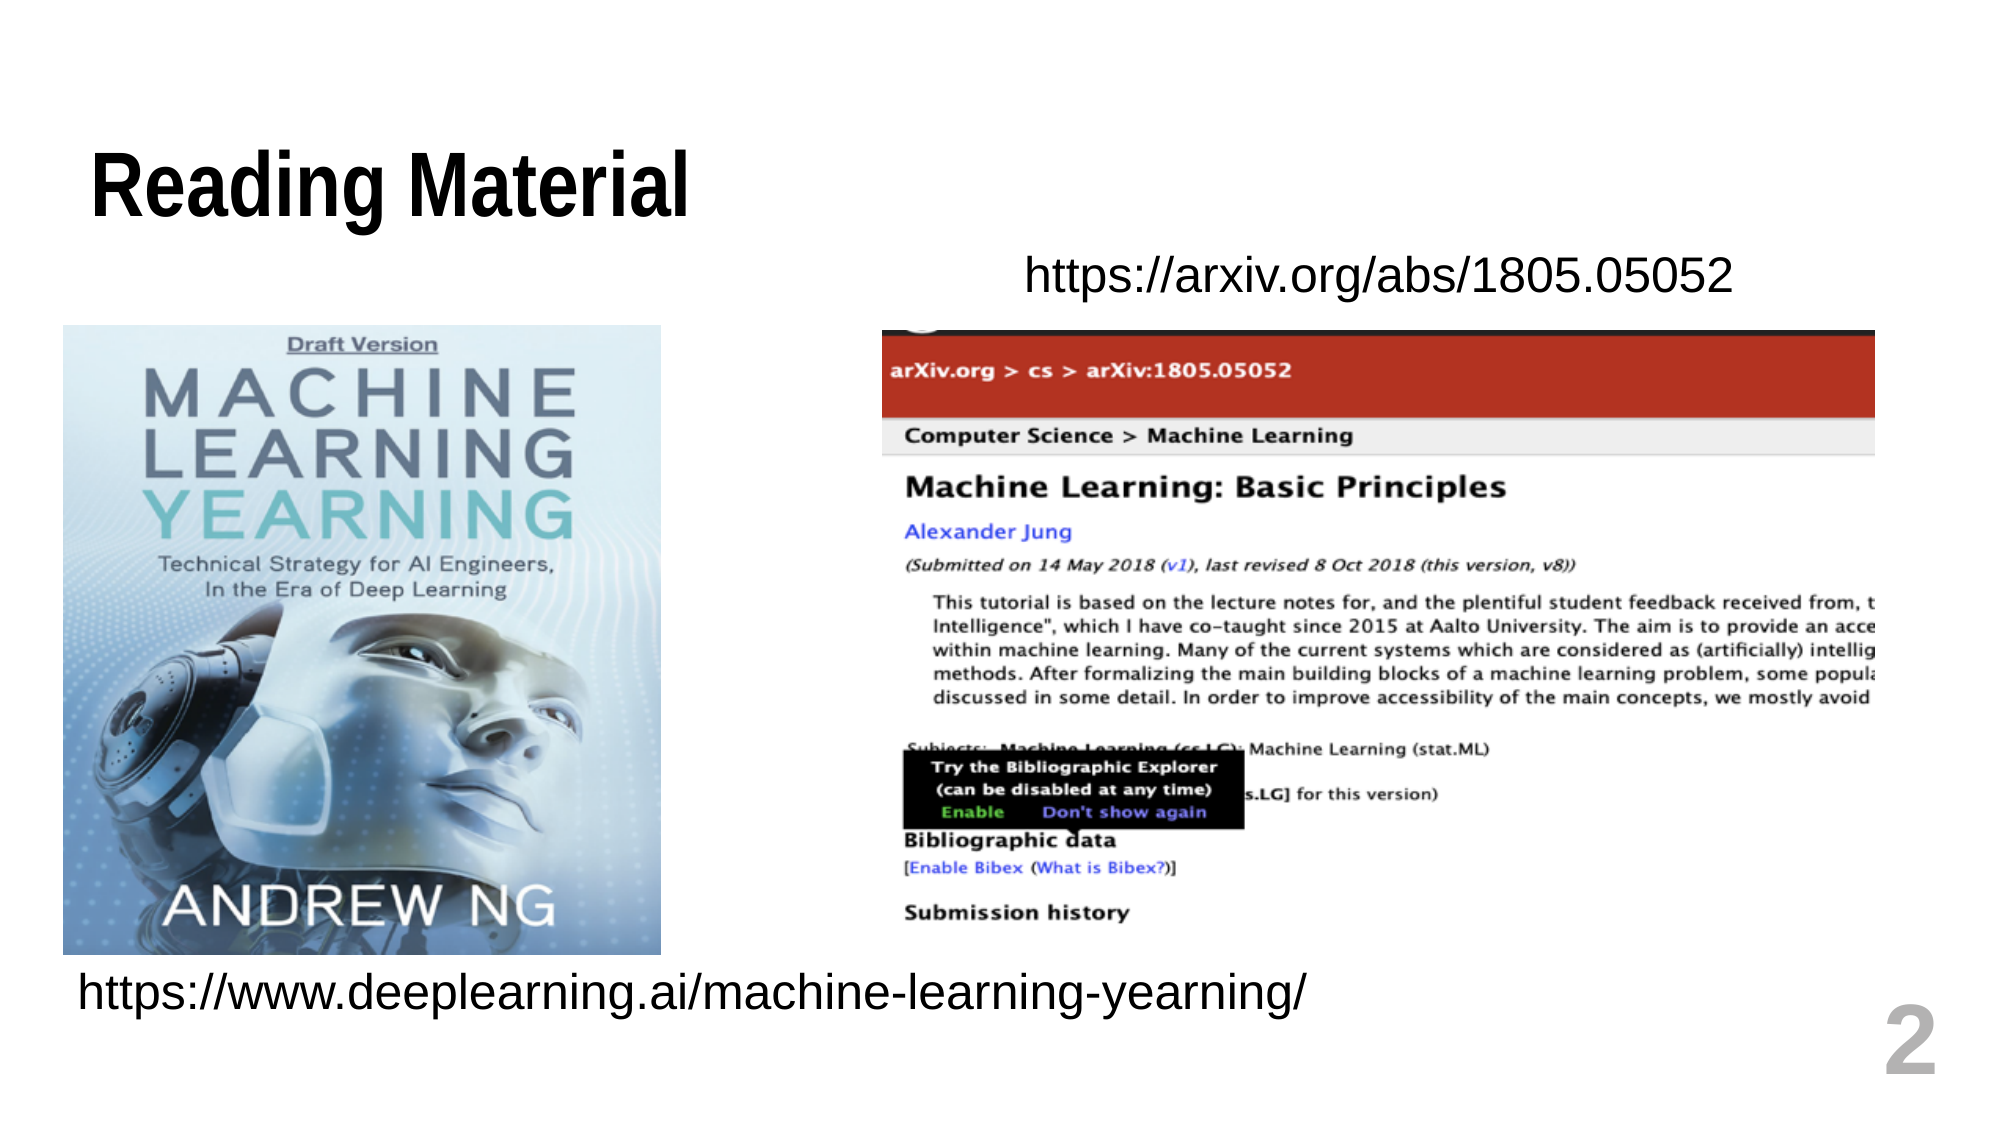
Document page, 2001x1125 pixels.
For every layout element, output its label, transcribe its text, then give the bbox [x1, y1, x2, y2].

text_box https://www.deeplearning.ai/machine-learning-yearning/ [62, 952, 1323, 1027]
text_box https://arxiv.org/abs/1805.05052 [1009, 235, 1750, 311]
title Reading Material [90, 137, 1910, 238]
picture [881, 330, 1875, 933]
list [63, 325, 661, 956]
slide_number 2 [1638, 987, 1946, 1083]
